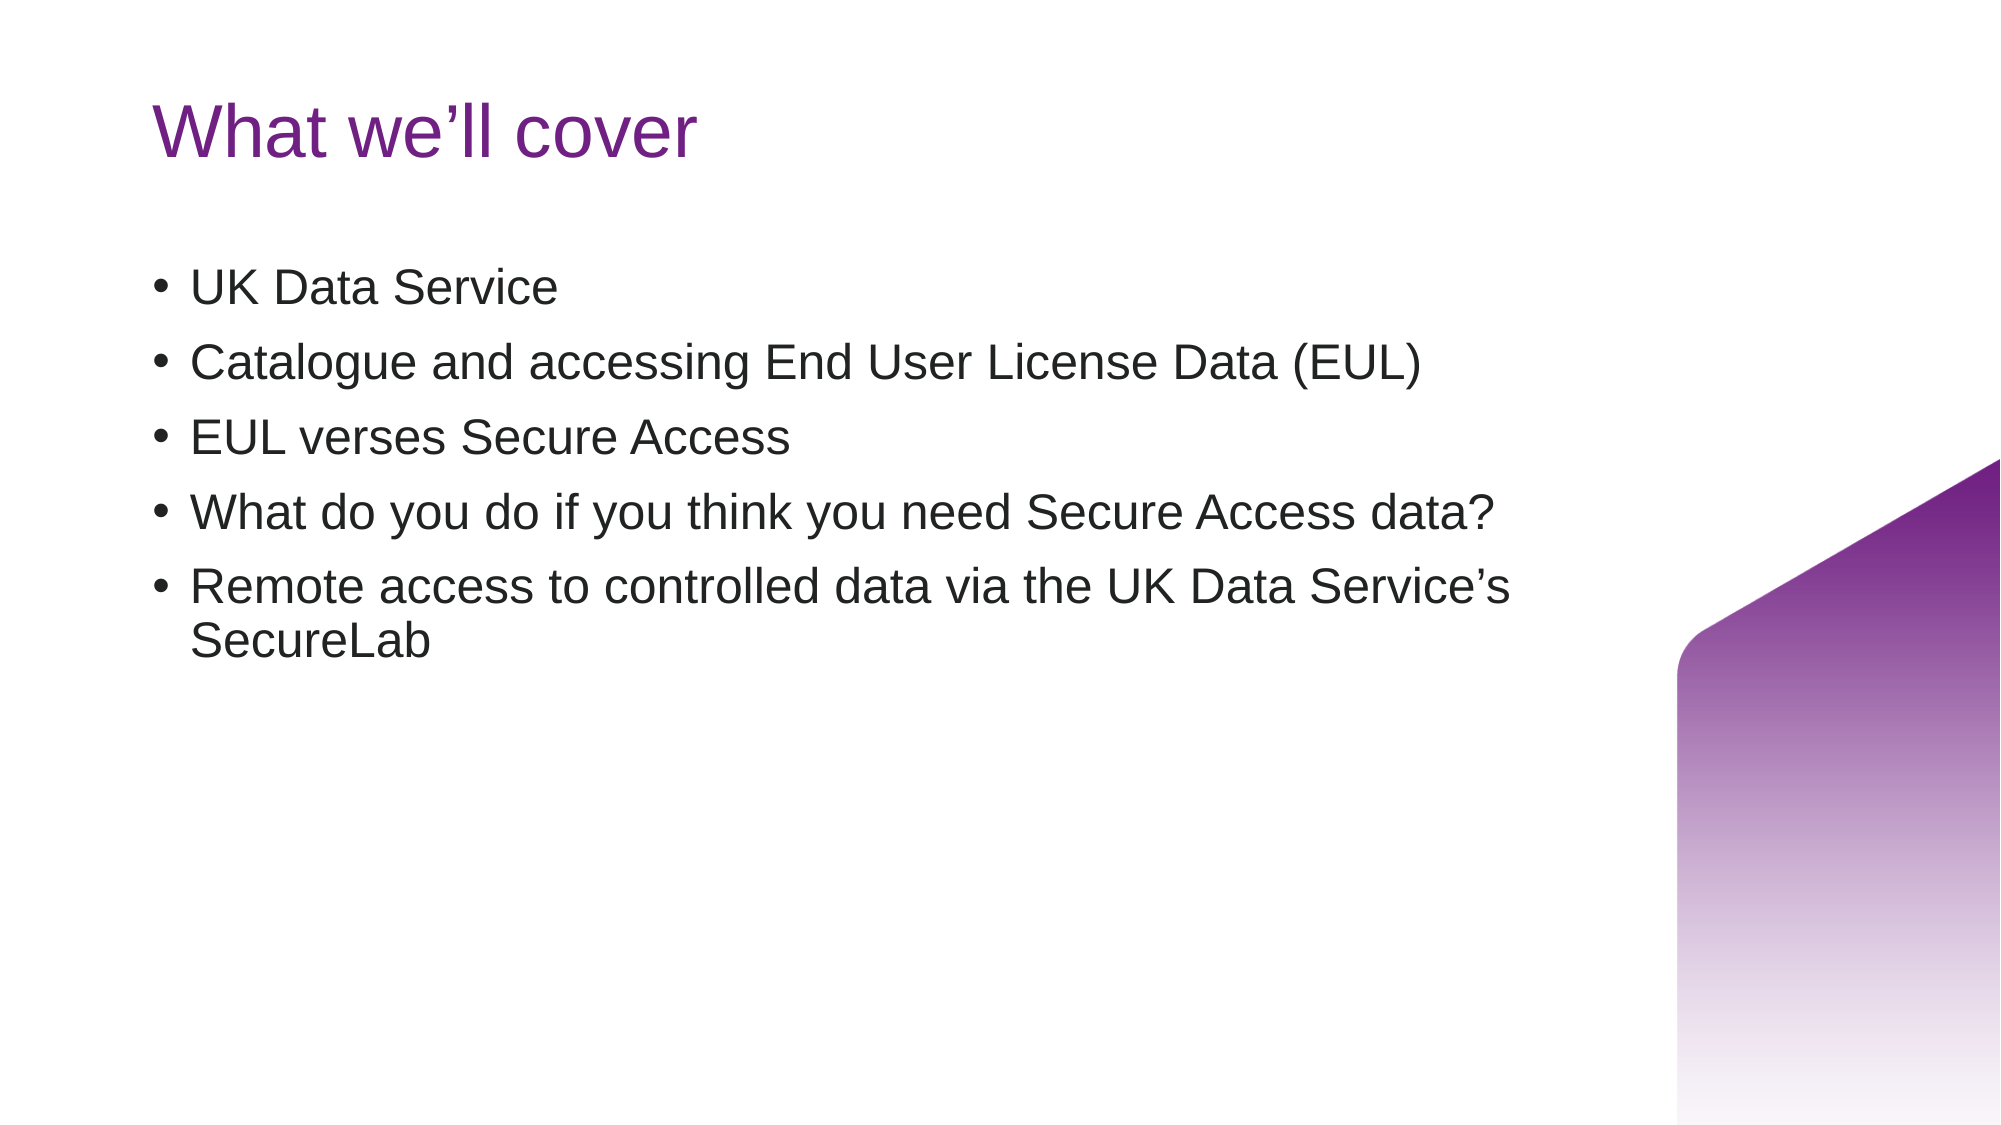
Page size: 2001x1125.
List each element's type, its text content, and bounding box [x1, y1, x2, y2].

title What we’ll cover [137, 88, 1775, 179]
list UK Data Service Catalogue and accessing End User License Data (EUL) EUL verses Secure Access What do you do if you think you need Secure Access data? Remote access to controlled data via the UK Data Service’s SecureLab [137, 254, 1589, 921]
picture [1166, 200, 2000, 1125]
